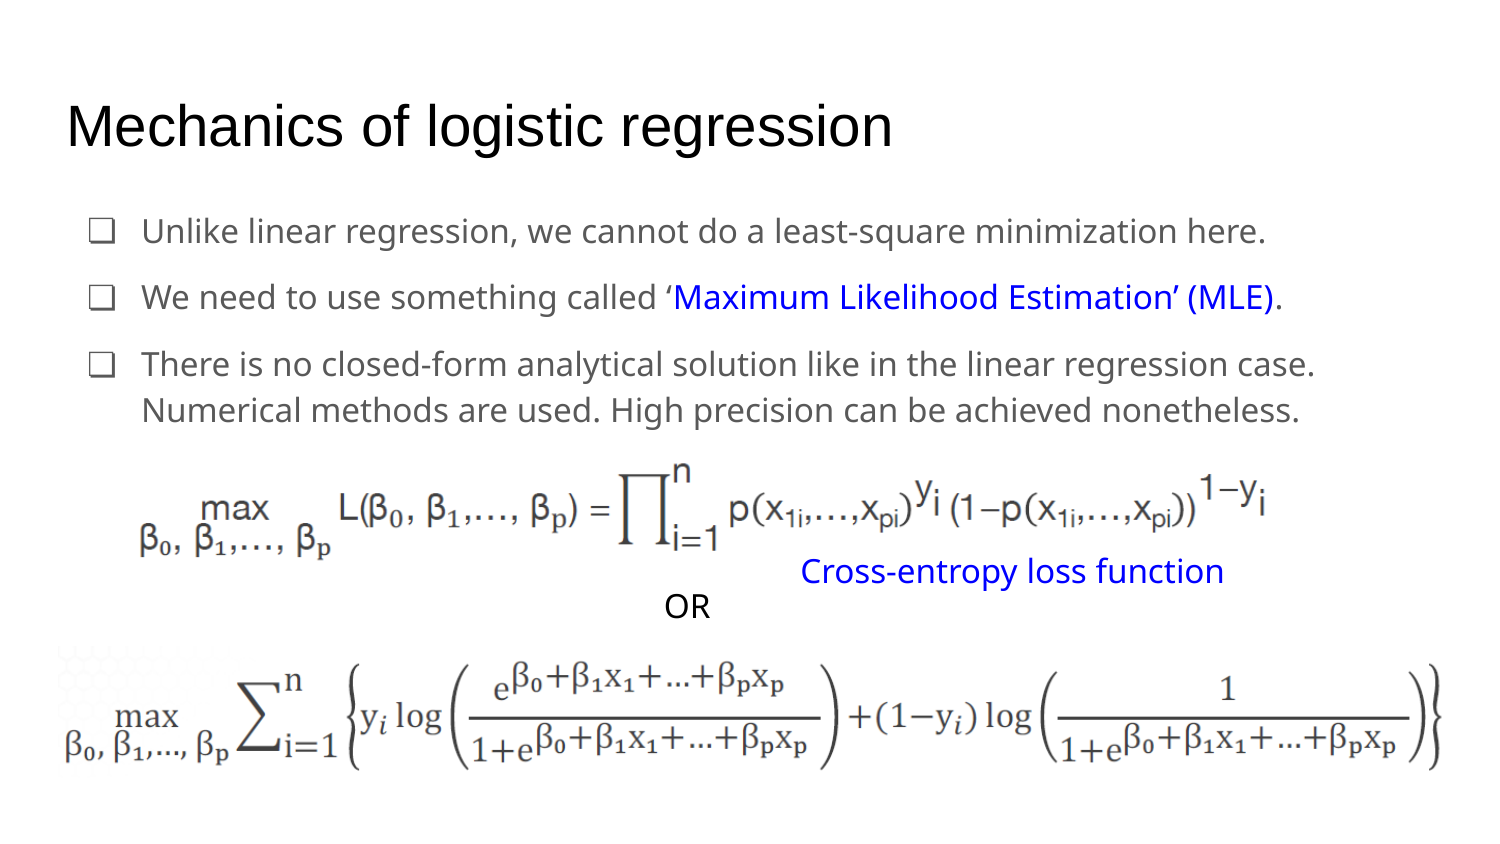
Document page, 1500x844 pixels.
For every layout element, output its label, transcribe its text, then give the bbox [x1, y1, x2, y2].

list Unlike linear regression, we cannot do a least-square minimization here. We need to use something called ‘Maximum Likelihood Estimation’ (MLE). There is no closed-form analytical solution like in the linear regression case. Numerical methods are used. High precision can be achieved nonetheless. [51, 189, 1449, 458]
picture [131, 457, 1274, 571]
title Mechanics of logistic regression [51, 72, 1449, 167]
text_box OR [648, 579, 742, 631]
picture [57, 645, 1457, 778]
text_box Cross-entropy loss function [750, 575, 1277, 600]
